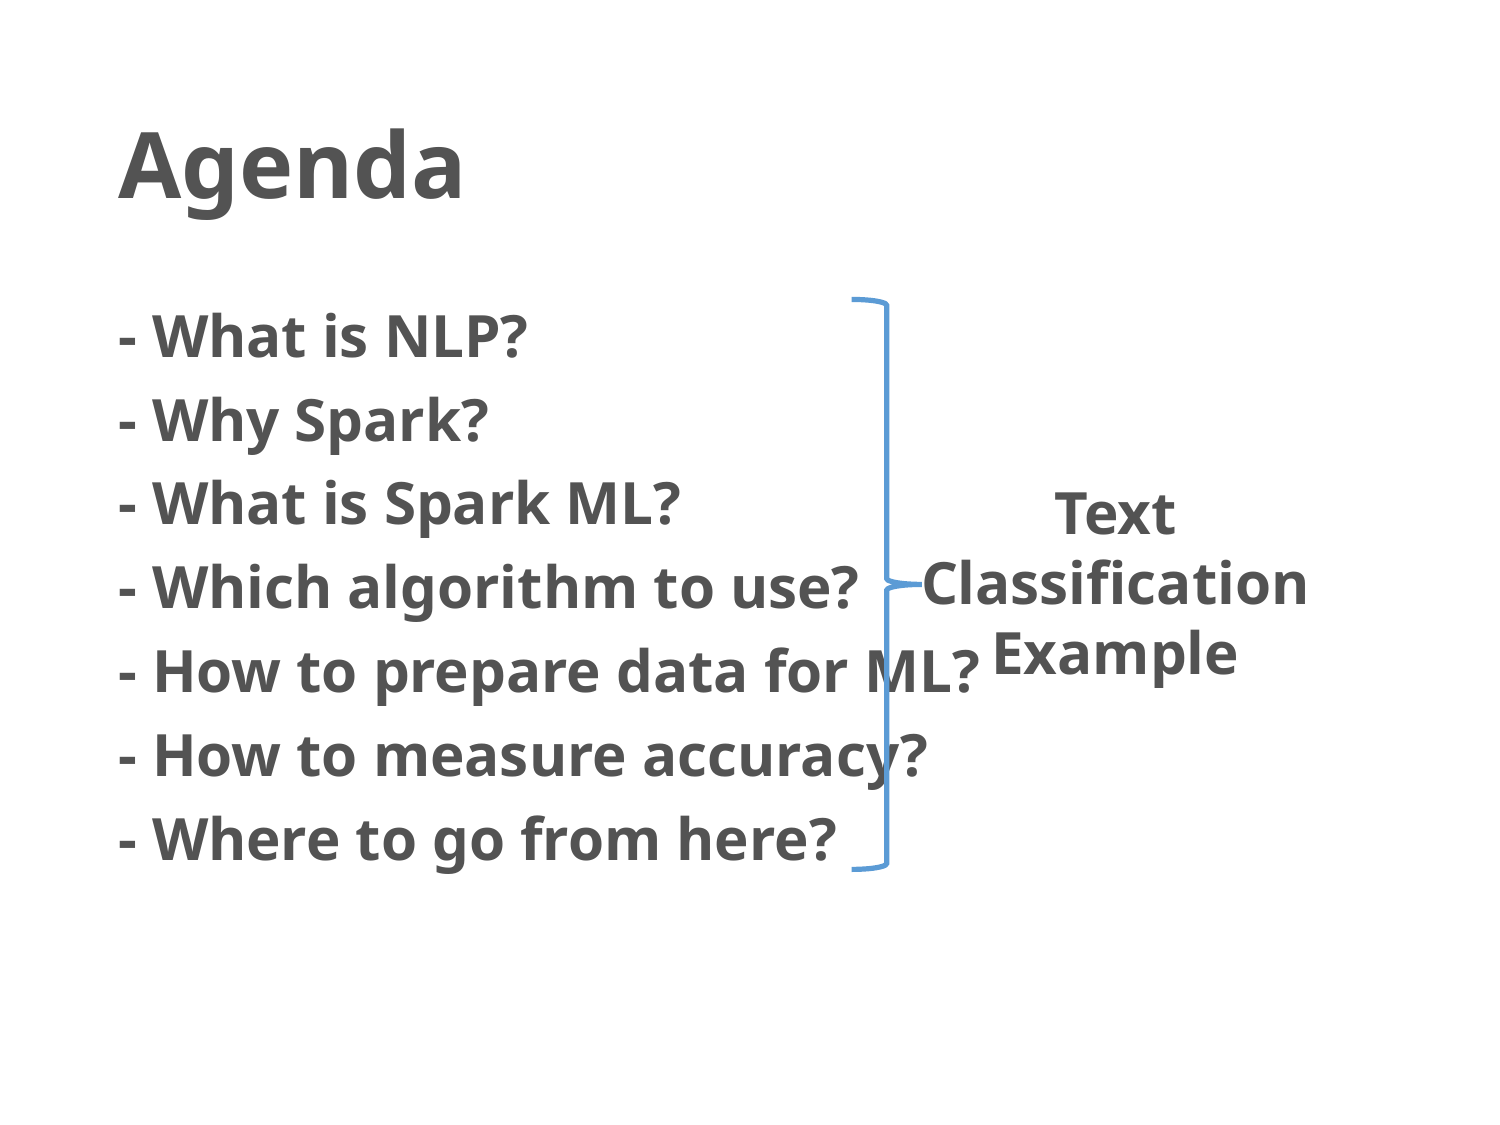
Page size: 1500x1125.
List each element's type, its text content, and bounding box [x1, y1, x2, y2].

text_box [851, 298, 906, 870]
list - What is NLP? - Why Spark? - What is Spark ML? - Which algorithm to use? - How to prepare data for ML? - How to measure accuracy? - Where to go from here? [103, 299, 1397, 1014]
title Agenda [103, 59, 1397, 278]
text_box Text Classification Example [906, 468, 1325, 694]
